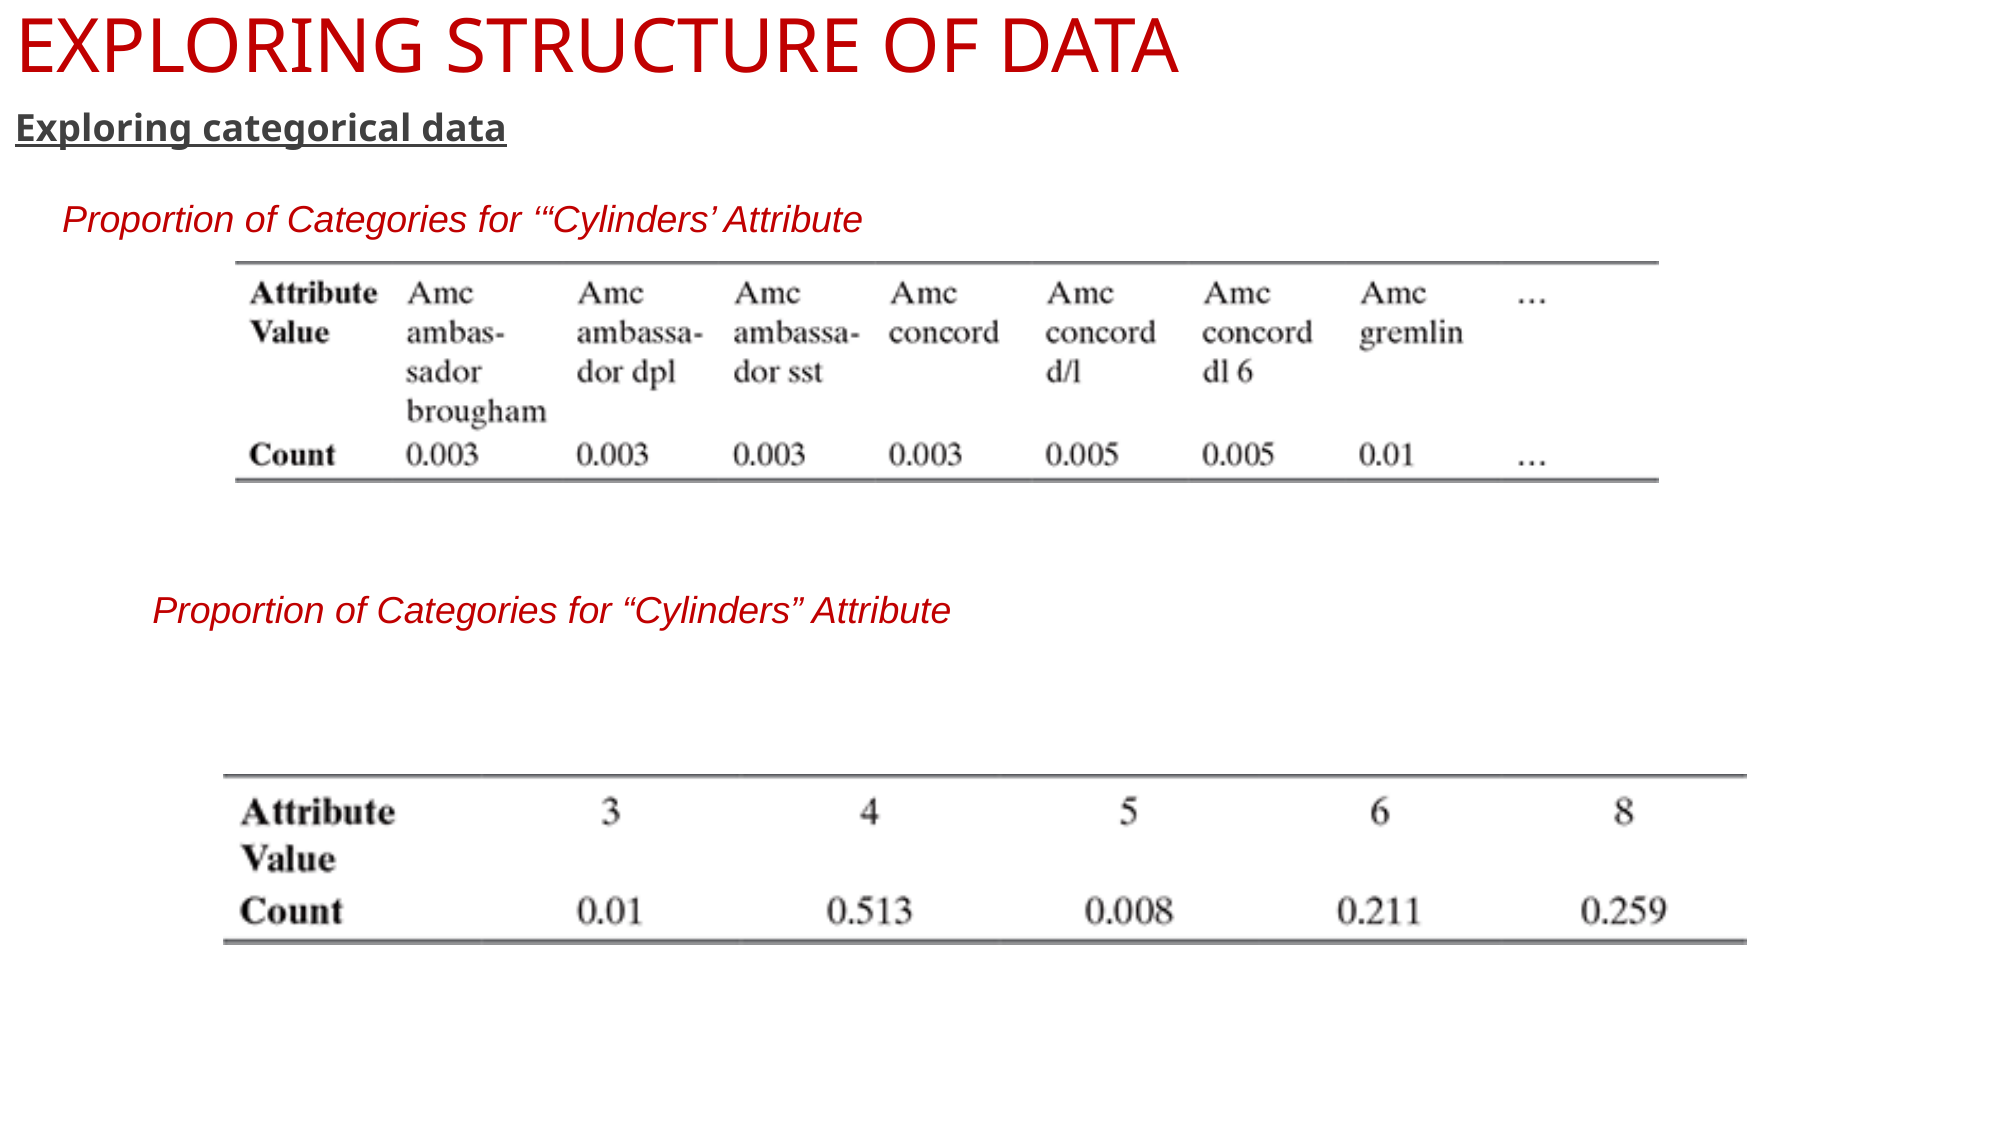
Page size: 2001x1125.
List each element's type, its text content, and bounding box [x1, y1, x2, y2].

text_box Proportion of Categories for “Cylinders” Attribute [137, 578, 1153, 639]
text_box Exploring categorical data [0, 96, 1016, 156]
picture [223, 774, 1747, 945]
picture [235, 261, 1659, 483]
text_box Proportion of Categories for ‘“Cylinders’ Attribute [47, 187, 1063, 247]
text_box EXPLORING STRUCTURE OF DATA [0, 0, 1725, 112]
